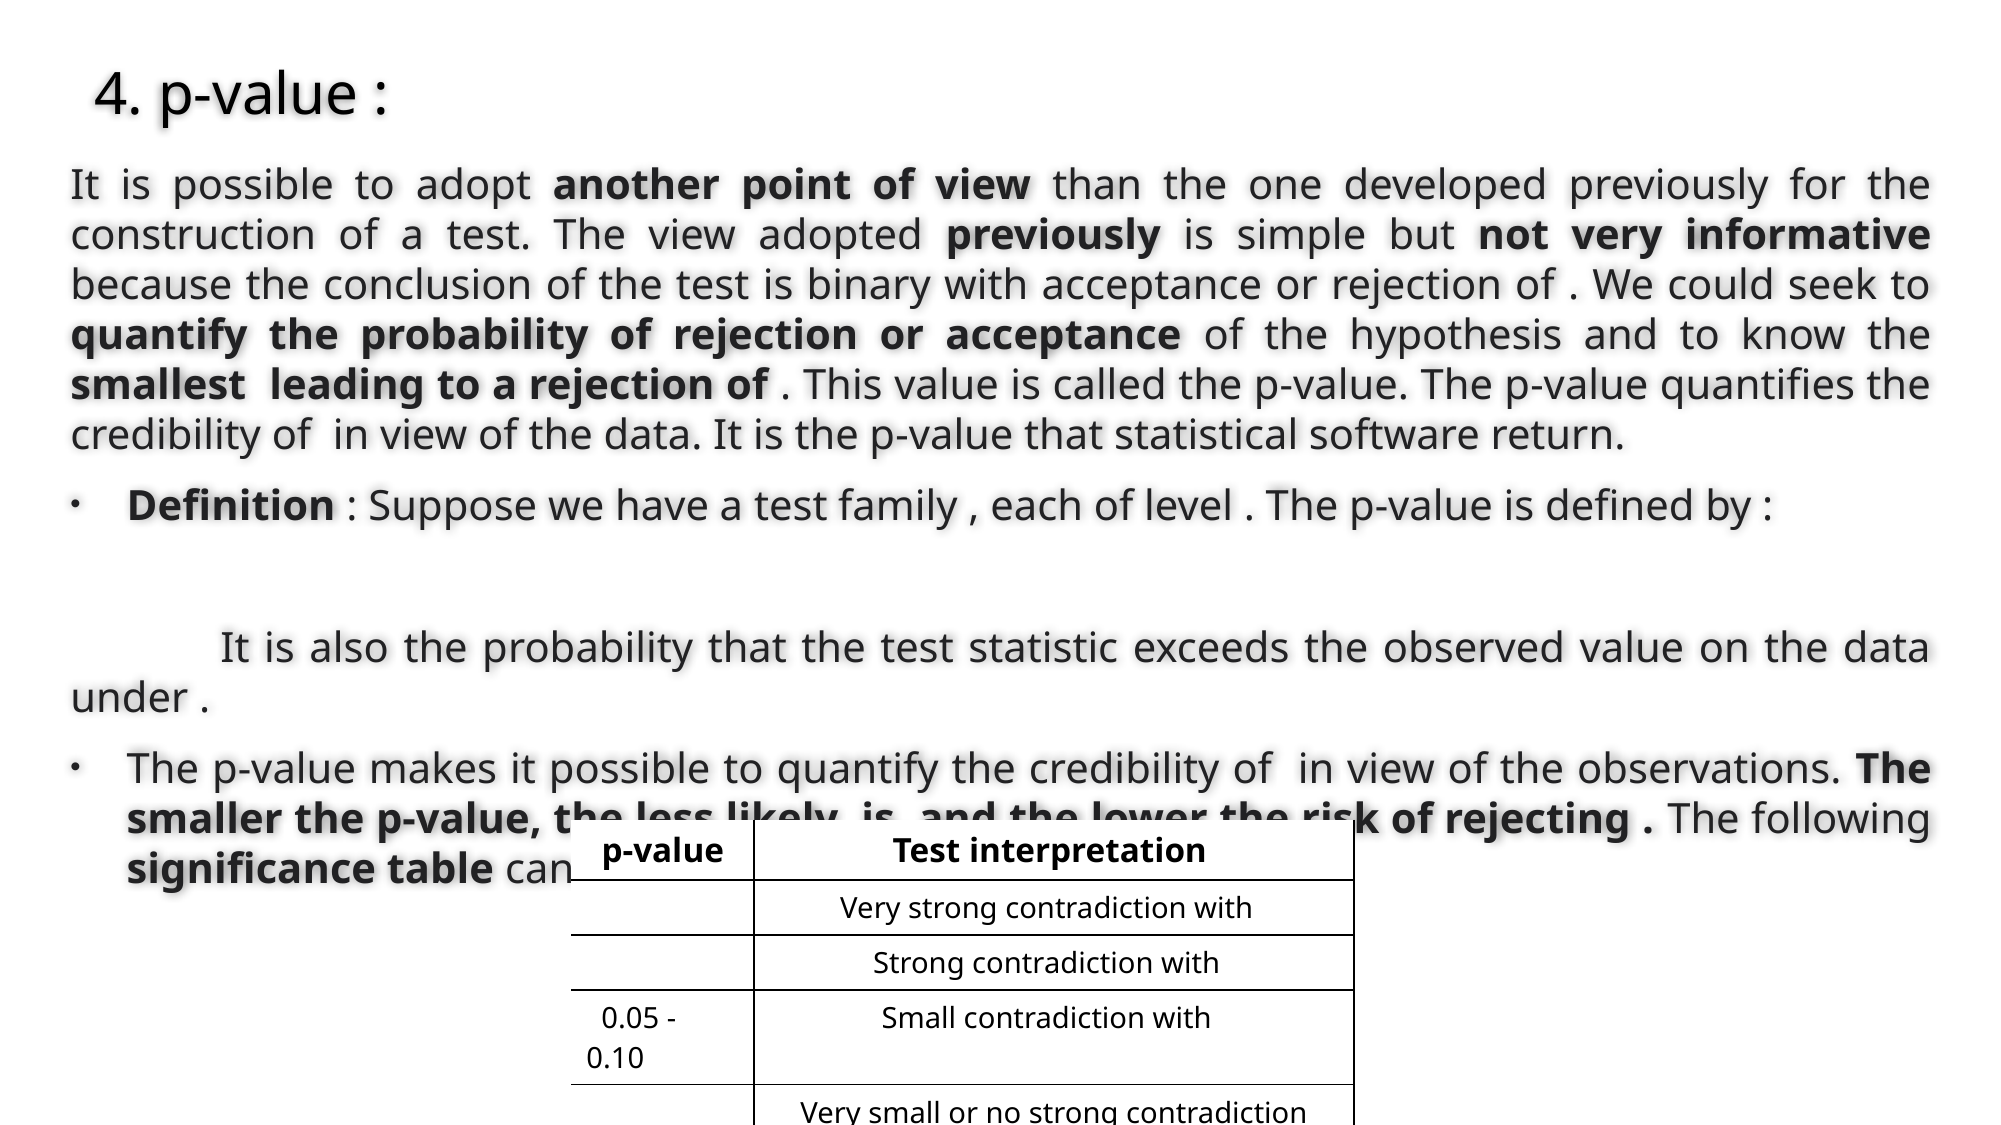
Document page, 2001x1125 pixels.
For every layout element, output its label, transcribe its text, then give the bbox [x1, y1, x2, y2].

title 4. p-value : [79, 33, 1778, 150]
